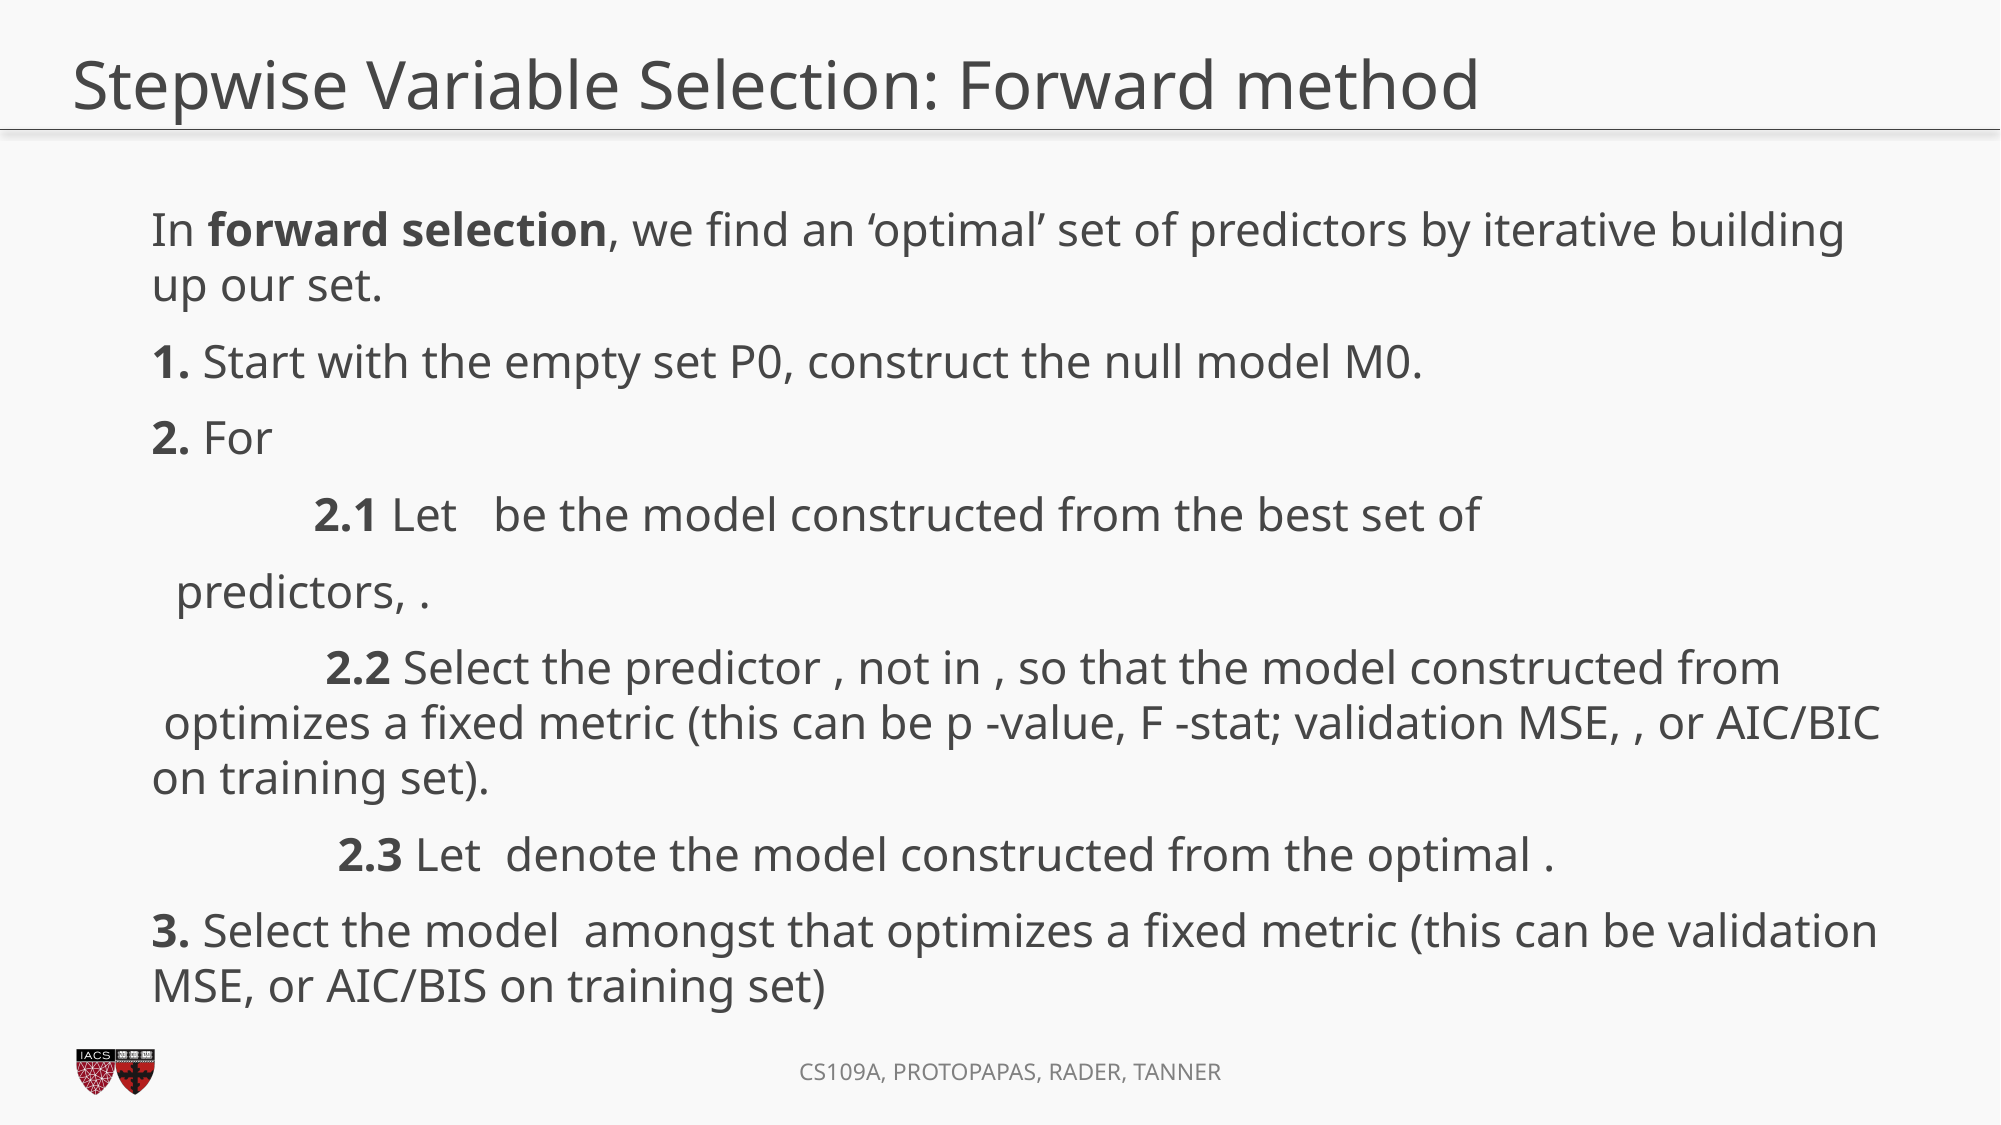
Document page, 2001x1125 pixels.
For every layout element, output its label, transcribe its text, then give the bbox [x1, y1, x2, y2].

title Stepwise Variable Selection: Forward method [57, 35, 1943, 162]
picture [75, 1049, 155, 1095]
